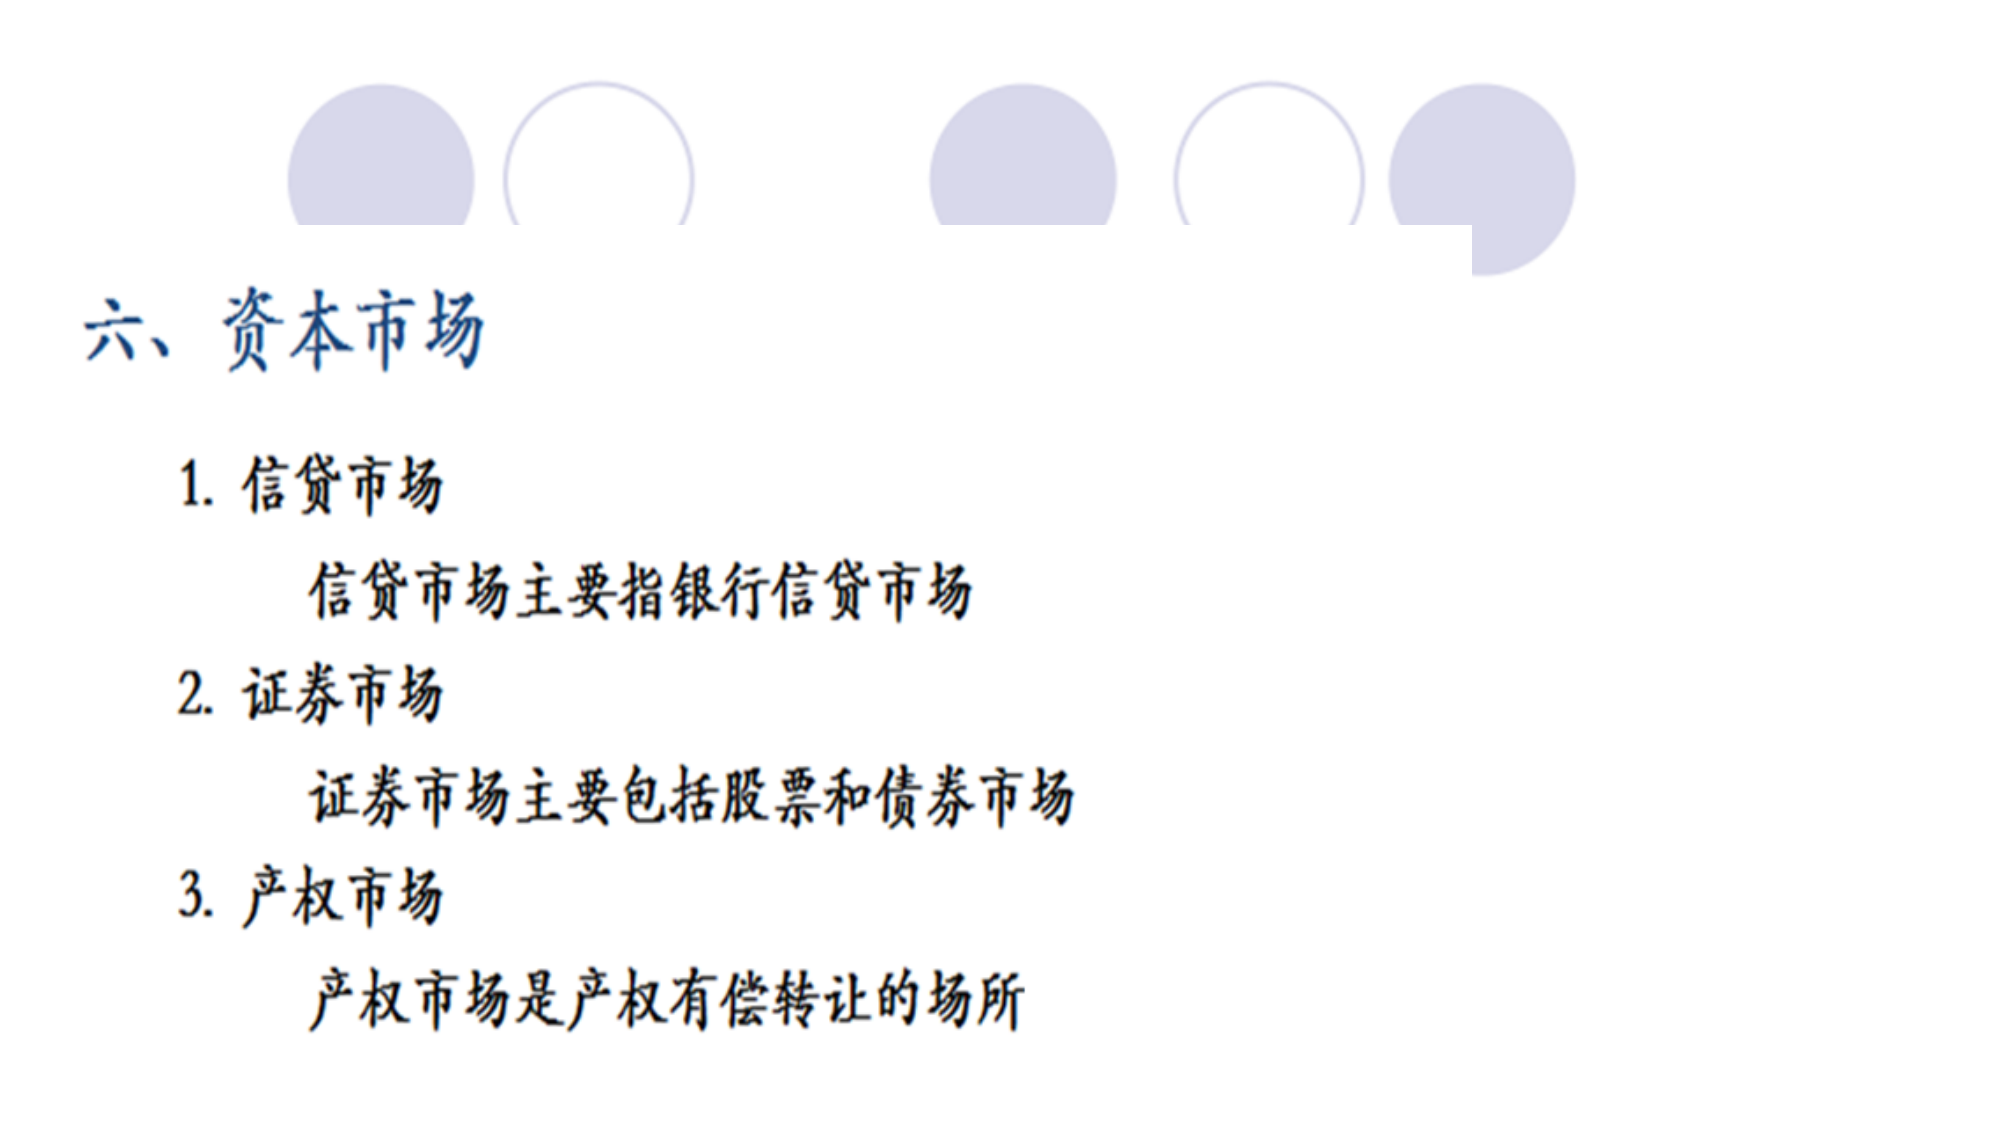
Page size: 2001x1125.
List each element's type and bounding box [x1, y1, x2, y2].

picture [74, 67, 1596, 1057]
